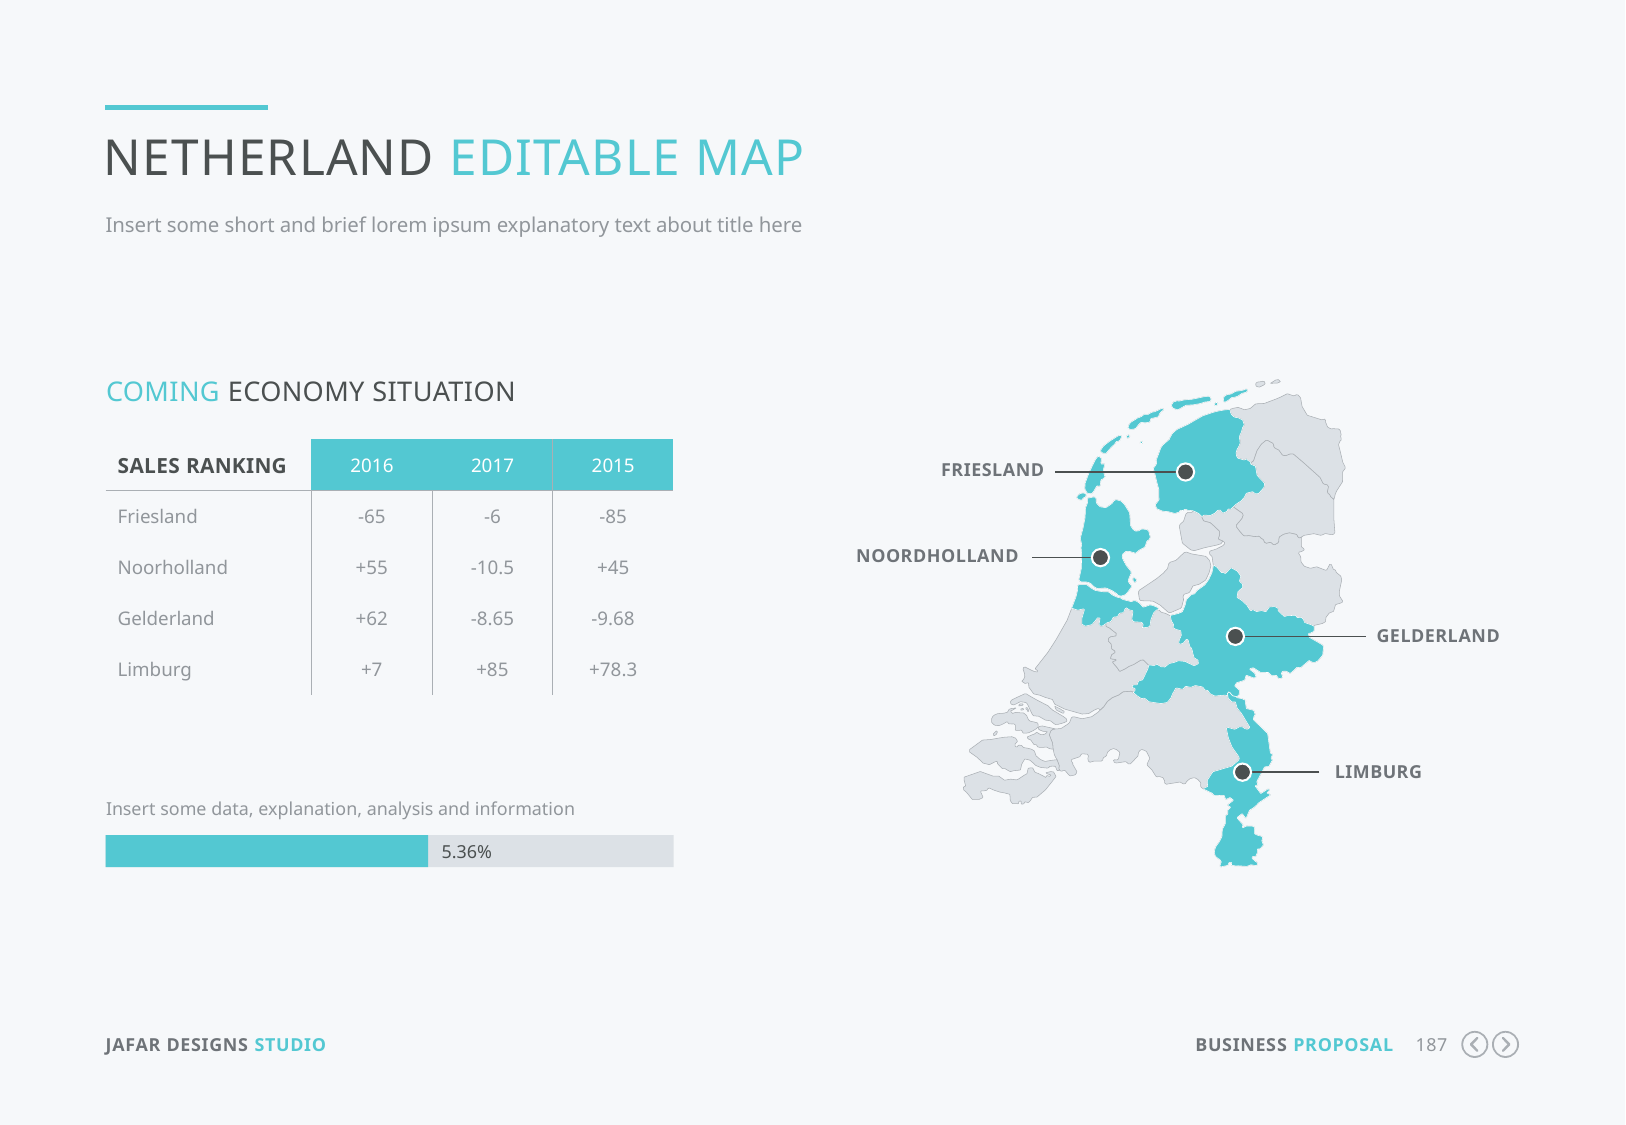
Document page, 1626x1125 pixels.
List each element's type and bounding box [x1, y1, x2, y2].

table_header [553, 439, 673, 490]
text_box [835, 379, 1478, 868]
list [105, 209, 1519, 241]
table_cell [106, 491, 311, 695]
table_cell [433, 491, 552, 695]
text_box [1376, 624, 1519, 647]
text_box [106, 374, 674, 407]
table_header [106, 439, 552, 490]
text_box [106, 791, 674, 820]
table_cell [553, 491, 673, 695]
text_box [105, 835, 674, 868]
table_cell [312, 491, 432, 695]
list [103, 125, 1518, 188]
